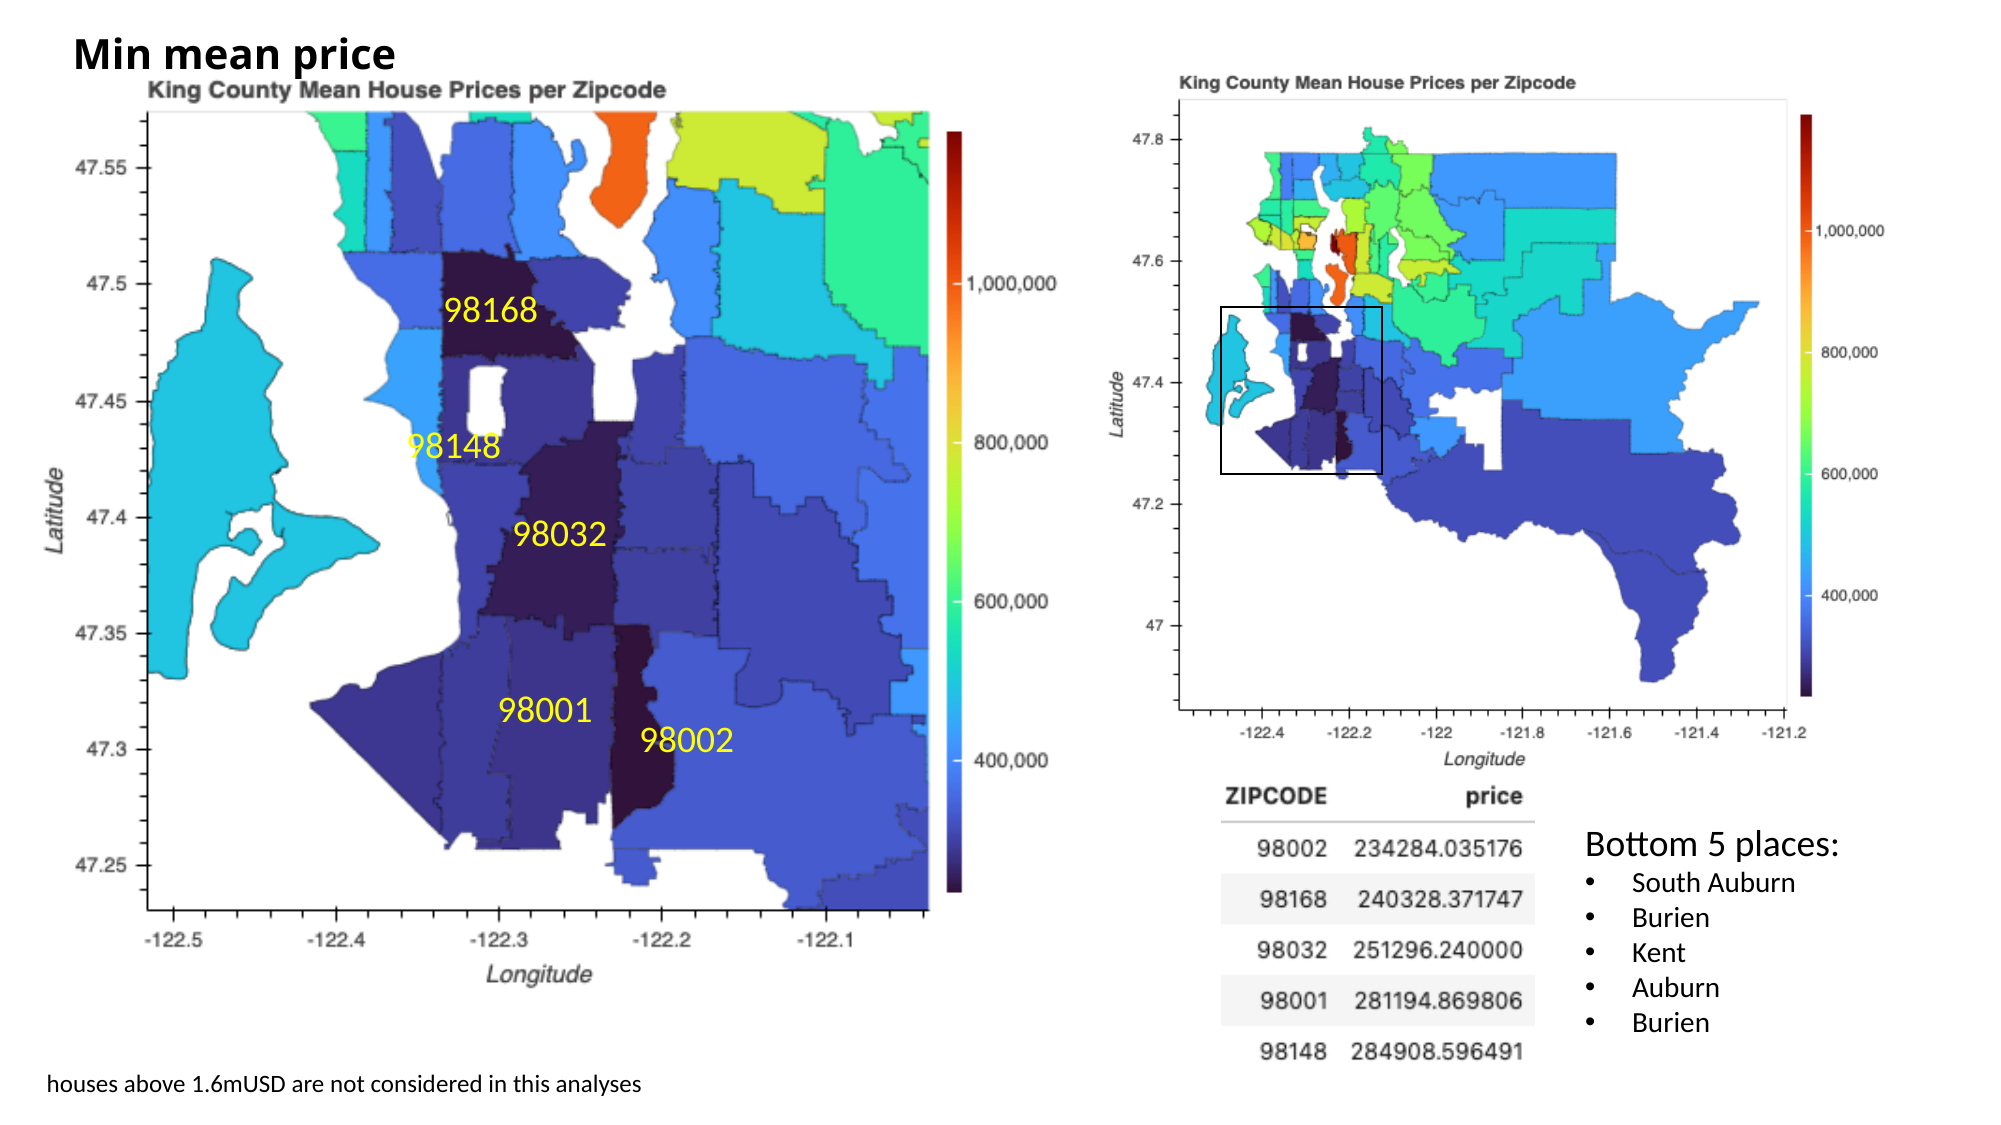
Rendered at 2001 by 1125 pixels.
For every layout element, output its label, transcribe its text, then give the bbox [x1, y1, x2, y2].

picture [31, 59, 1153, 994]
text_box houses above 1.6mUSD are not considered in this analyses [31, 1060, 677, 1106]
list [1100, 59, 1958, 774]
picture [1221, 780, 1535, 1077]
title Min mean price [57, 22, 1783, 59]
text_box Bottom 5 places: South Auburn Burien Kent Auburn Burien [1570, 811, 1913, 1046]
